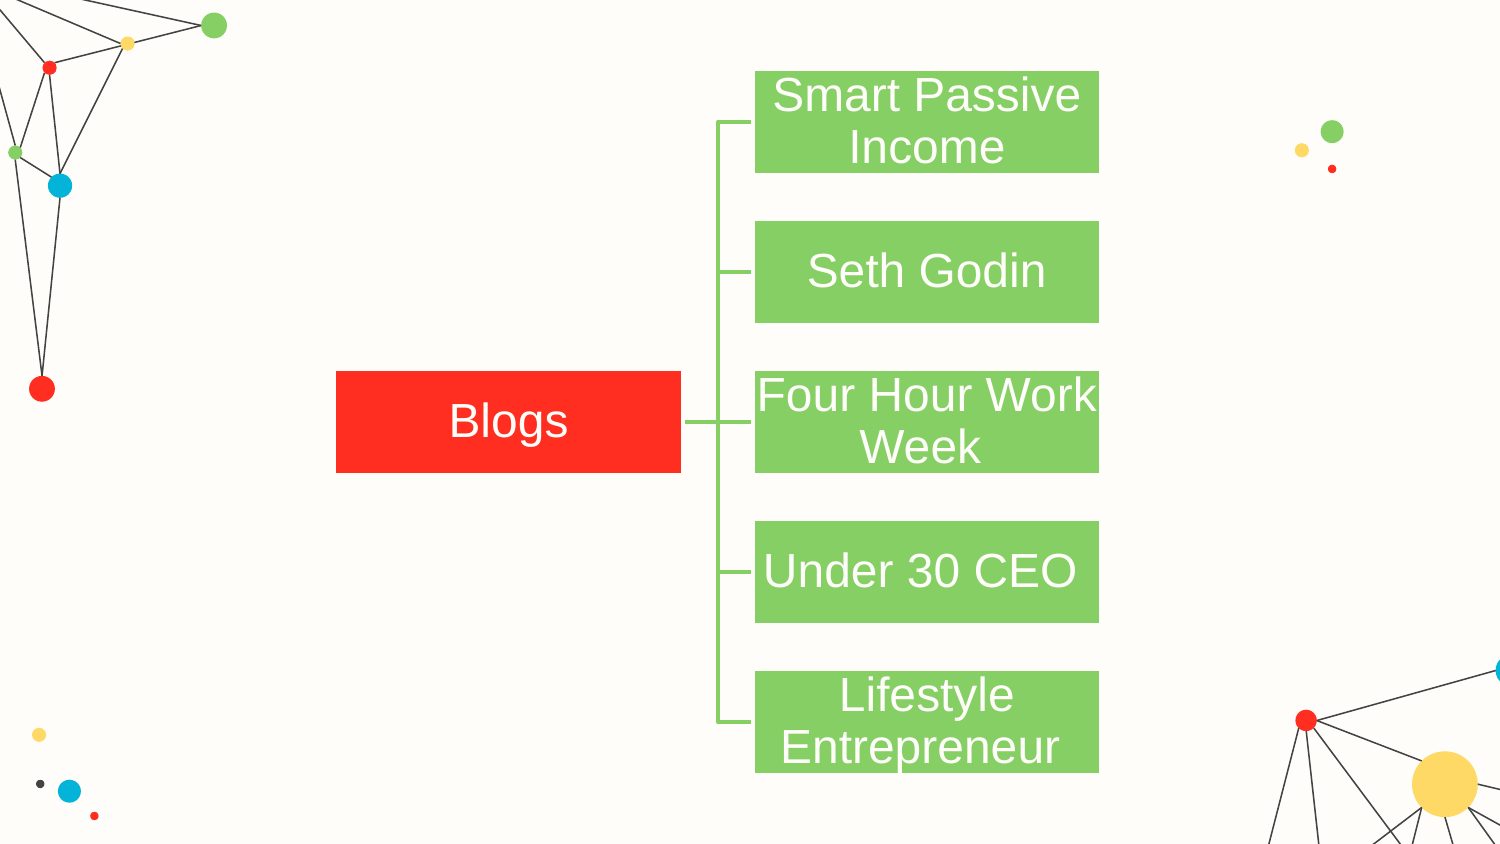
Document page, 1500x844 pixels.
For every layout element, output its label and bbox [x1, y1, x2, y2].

text_box [1294, 119, 1344, 174]
text_box [333, 0, 1102, 844]
text_box [1237, 654, 1500, 844]
